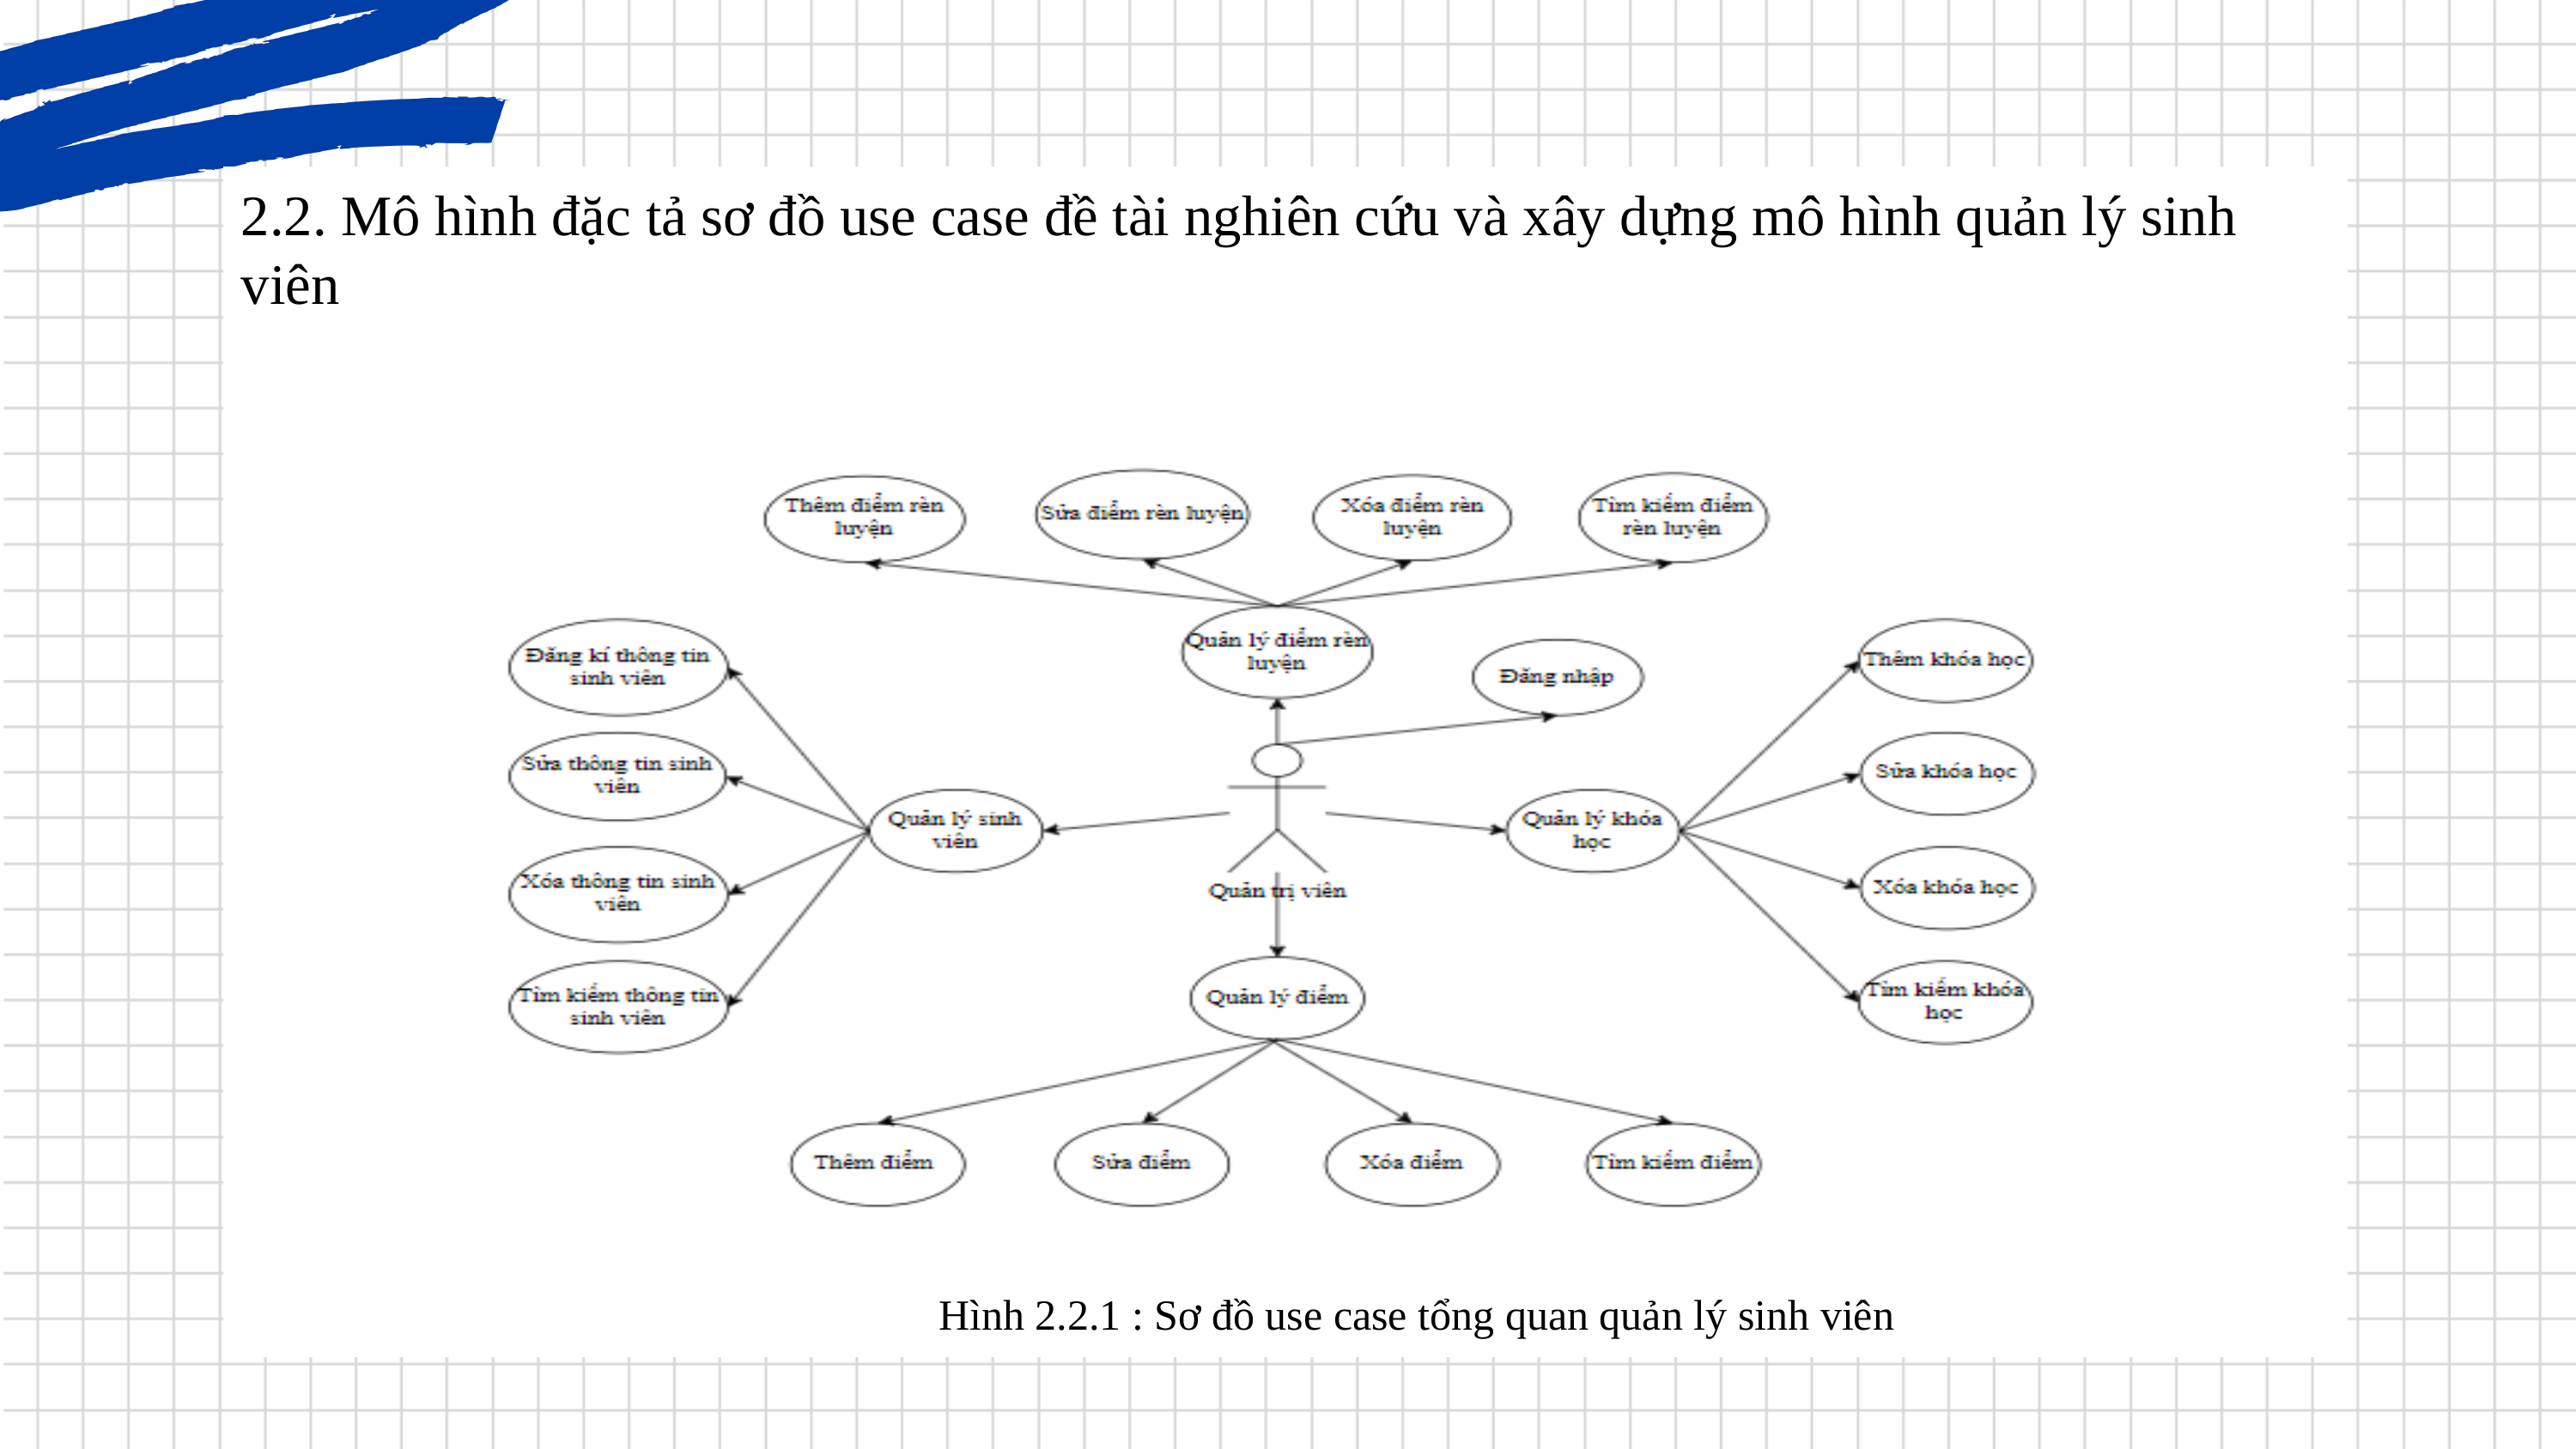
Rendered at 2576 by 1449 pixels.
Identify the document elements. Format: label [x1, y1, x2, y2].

text_box [0, 0, 557, 212]
text_box [3, 0, 2576, 1449]
picture [450, 442, 2105, 1240]
text_box [222, 166, 2348, 1358]
